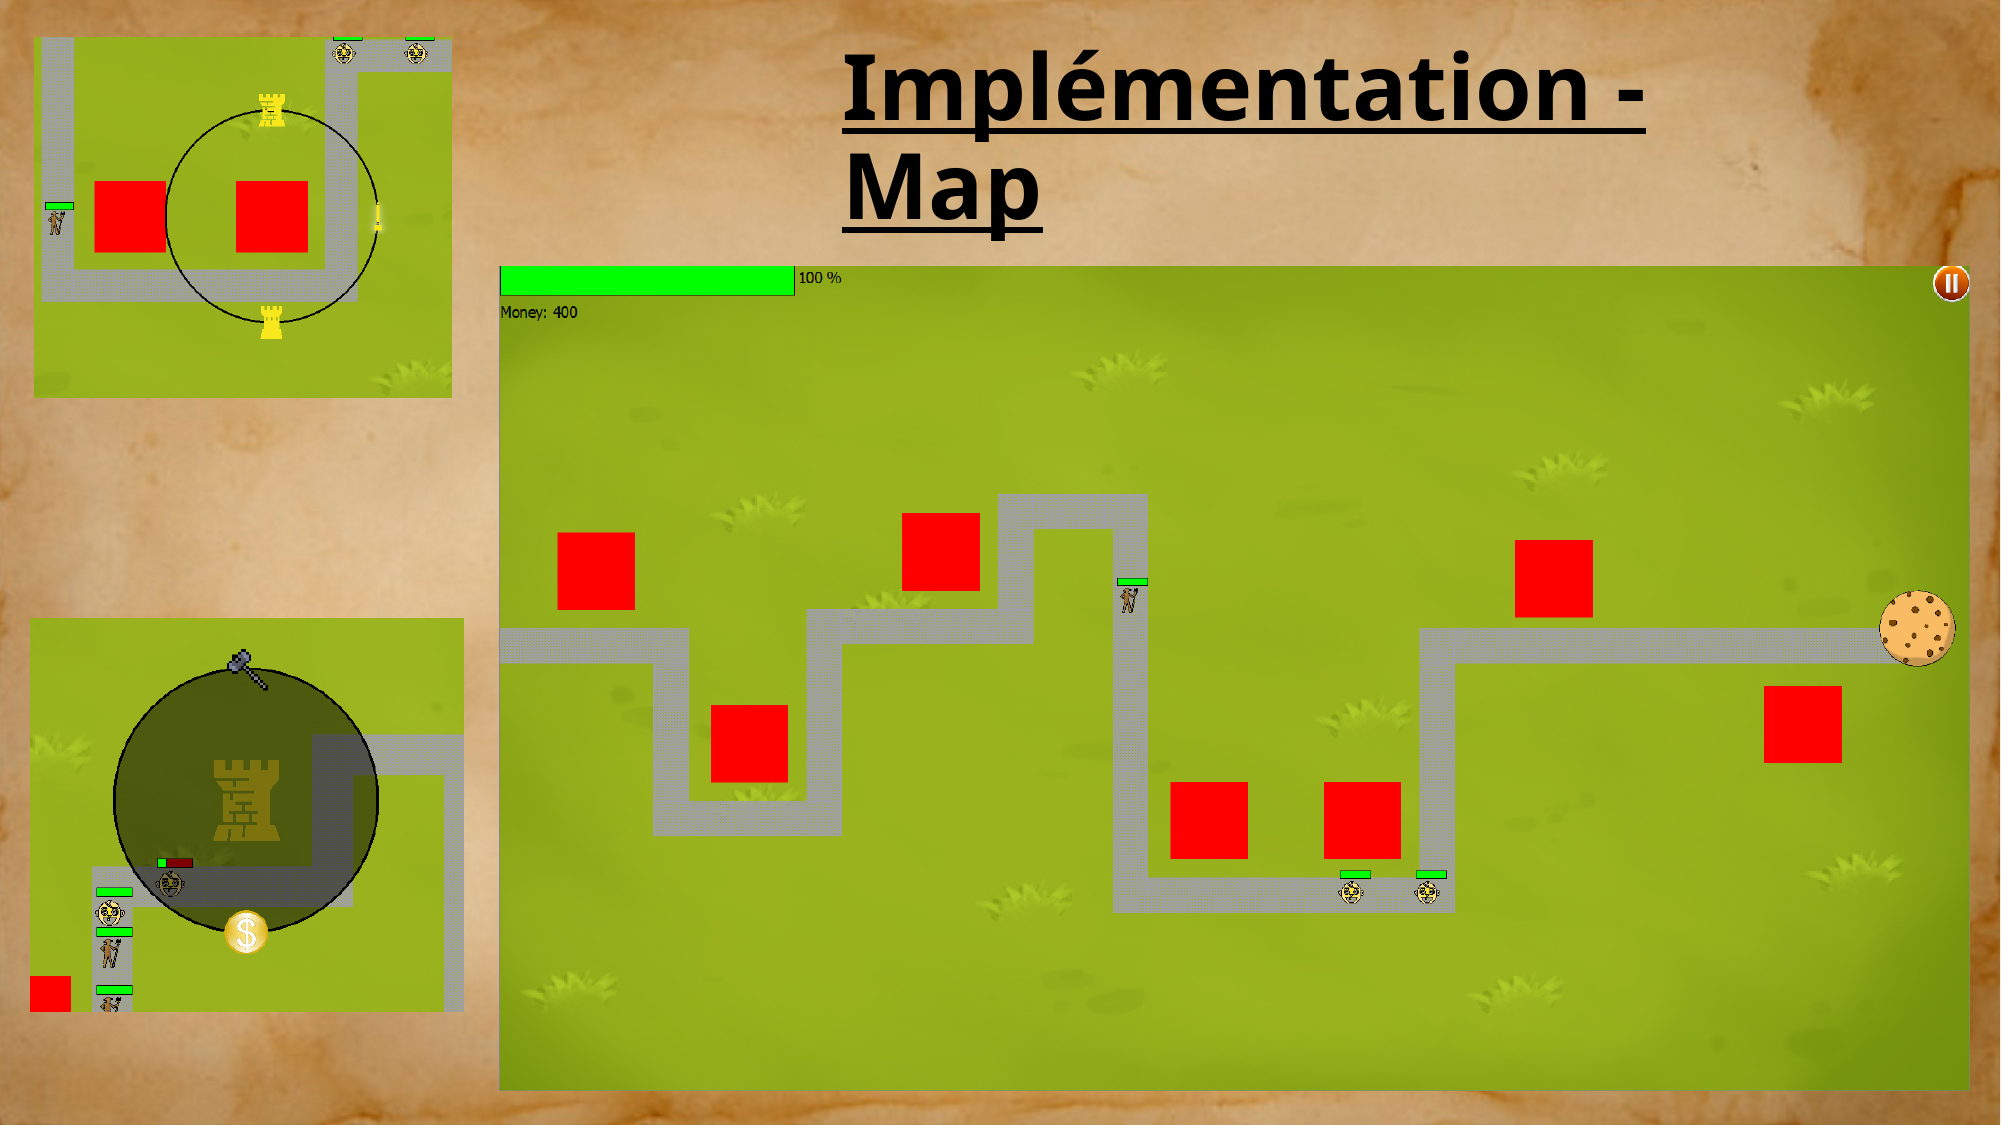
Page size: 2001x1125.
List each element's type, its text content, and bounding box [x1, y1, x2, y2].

picture [0, 0, 2001, 1125]
title Implémentation - Map [827, 63, 1726, 218]
